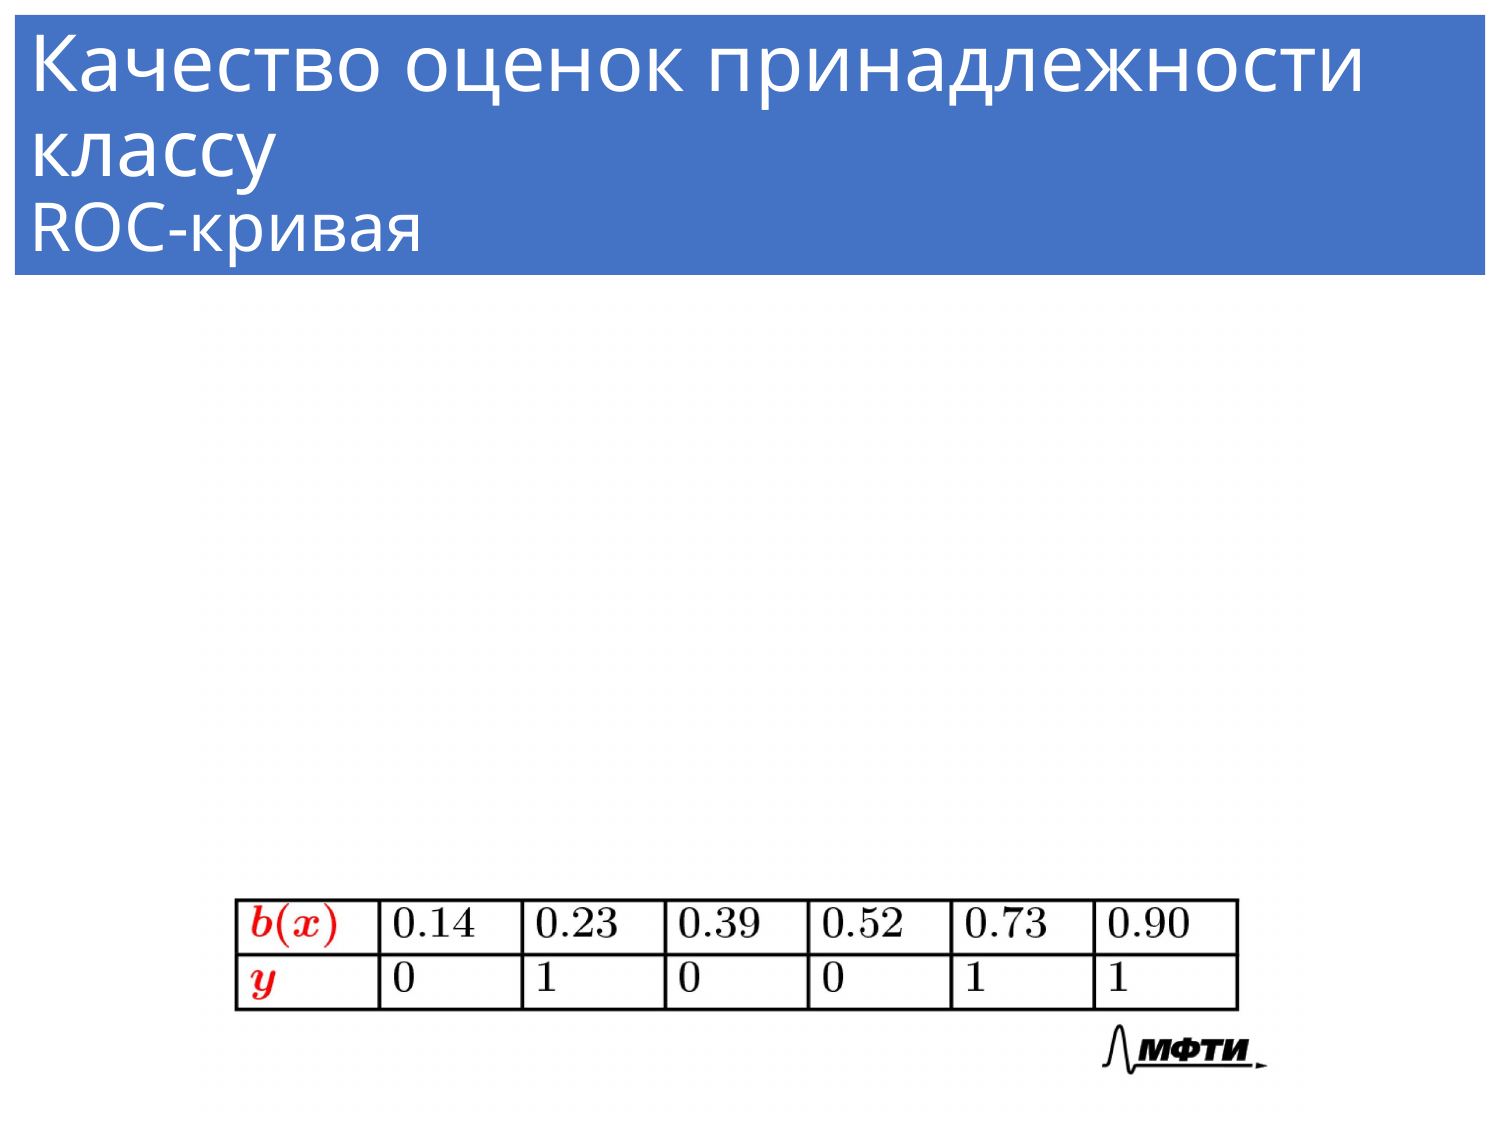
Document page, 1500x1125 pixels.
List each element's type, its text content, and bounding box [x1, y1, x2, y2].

title Качество оценок принадлежности классу ROC-кривая [14, 14, 1486, 275]
picture [177, 295, 1306, 1111]
